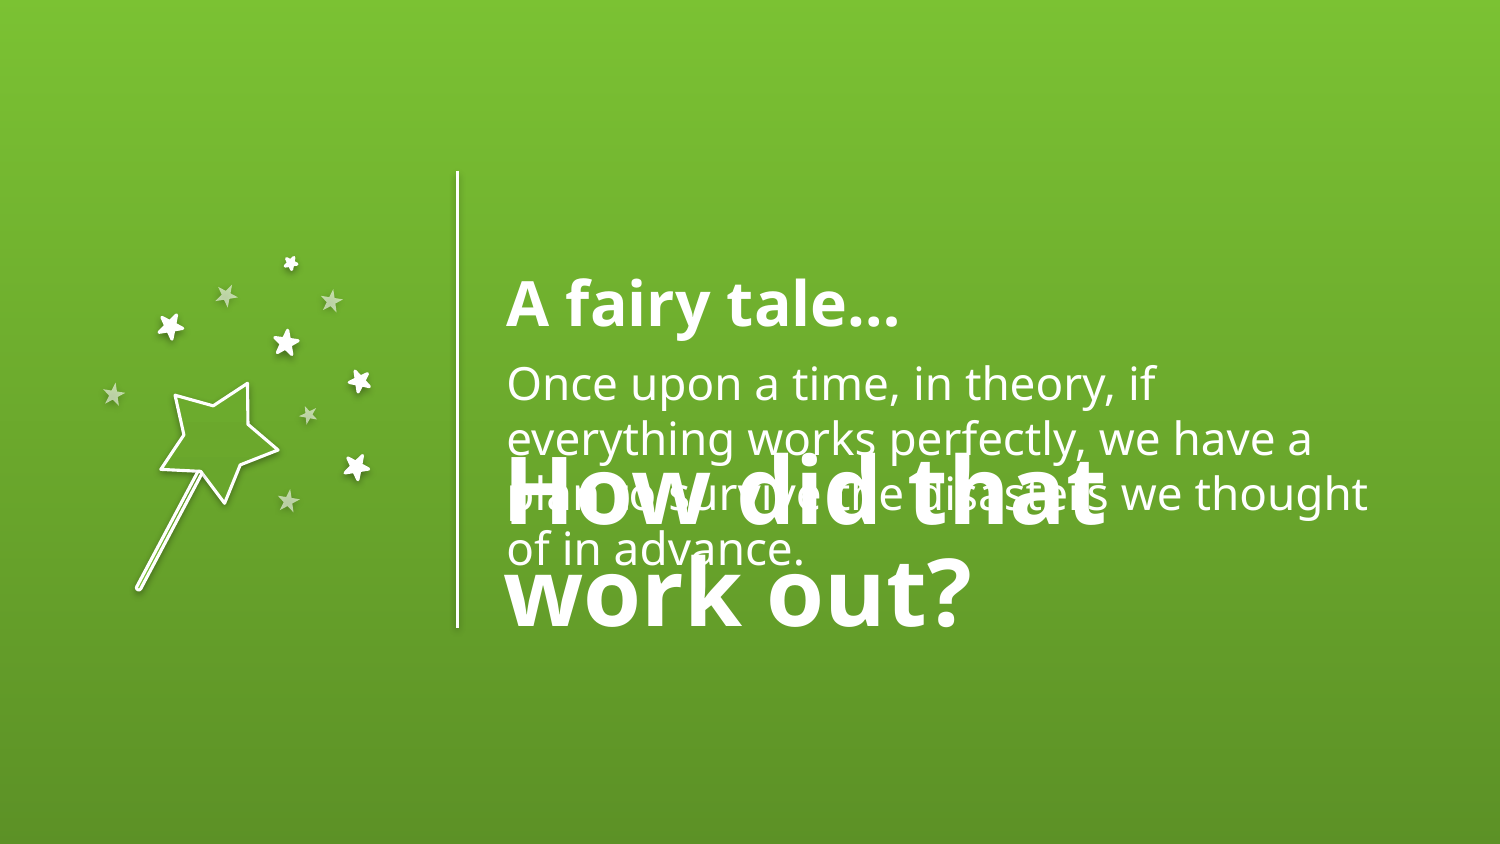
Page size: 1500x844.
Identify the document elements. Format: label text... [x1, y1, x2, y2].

text_box [274, 329, 299, 356]
text_box [102, 381, 127, 407]
text_box [320, 288, 344, 314]
text_box How did that work out? [488, 436, 1250, 654]
text_box [158, 314, 184, 340]
text_box [284, 256, 298, 271]
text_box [133, 369, 252, 604]
text_box A fairy tale… [491, 256, 1209, 347]
text_box [344, 454, 370, 481]
text_box People [0, 105, 1500, 110]
text_box [214, 283, 239, 309]
text_box [277, 488, 301, 513]
text_box [298, 405, 318, 426]
text_box [348, 370, 370, 393]
text_box Once upon a time, in theory, if everything works perfectly, we have a plan to survive the disasters we thought of in advance. [491, 347, 1407, 583]
